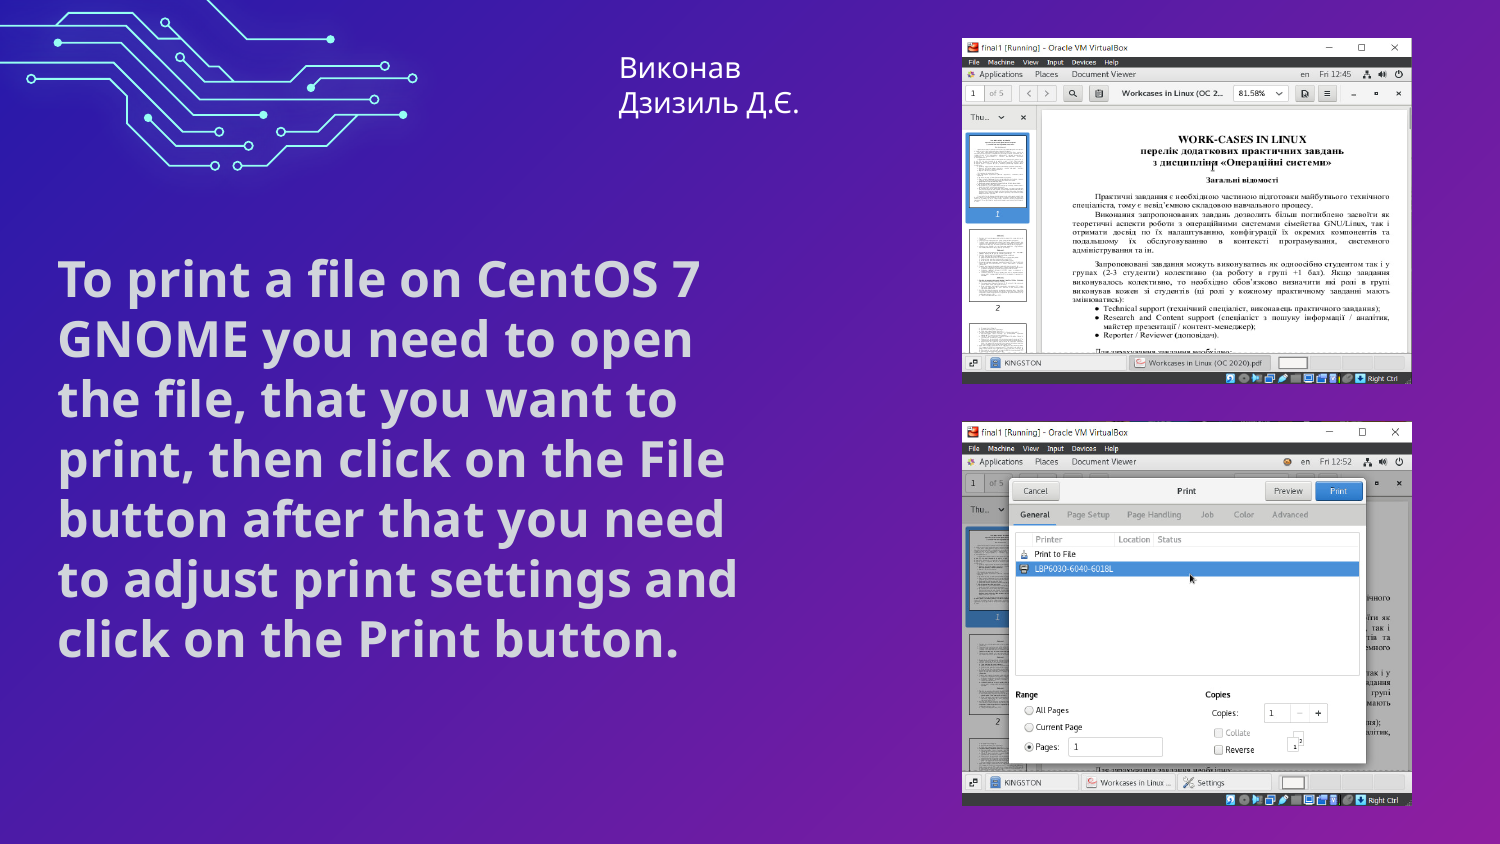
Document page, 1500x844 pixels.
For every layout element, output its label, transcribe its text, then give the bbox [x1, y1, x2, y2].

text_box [111, 0, 307, 283]
text_box To print a file on CentOS 7 GNOME you need to open the file, that you want to print, then click on the File button after that you need to adjust print settings and click on the Print button. [42, 239, 793, 675]
picture [962, 421, 1412, 806]
picture [962, 38, 1412, 384]
text_box Виконав Дзизиль Д.Є. [603, 41, 854, 127]
